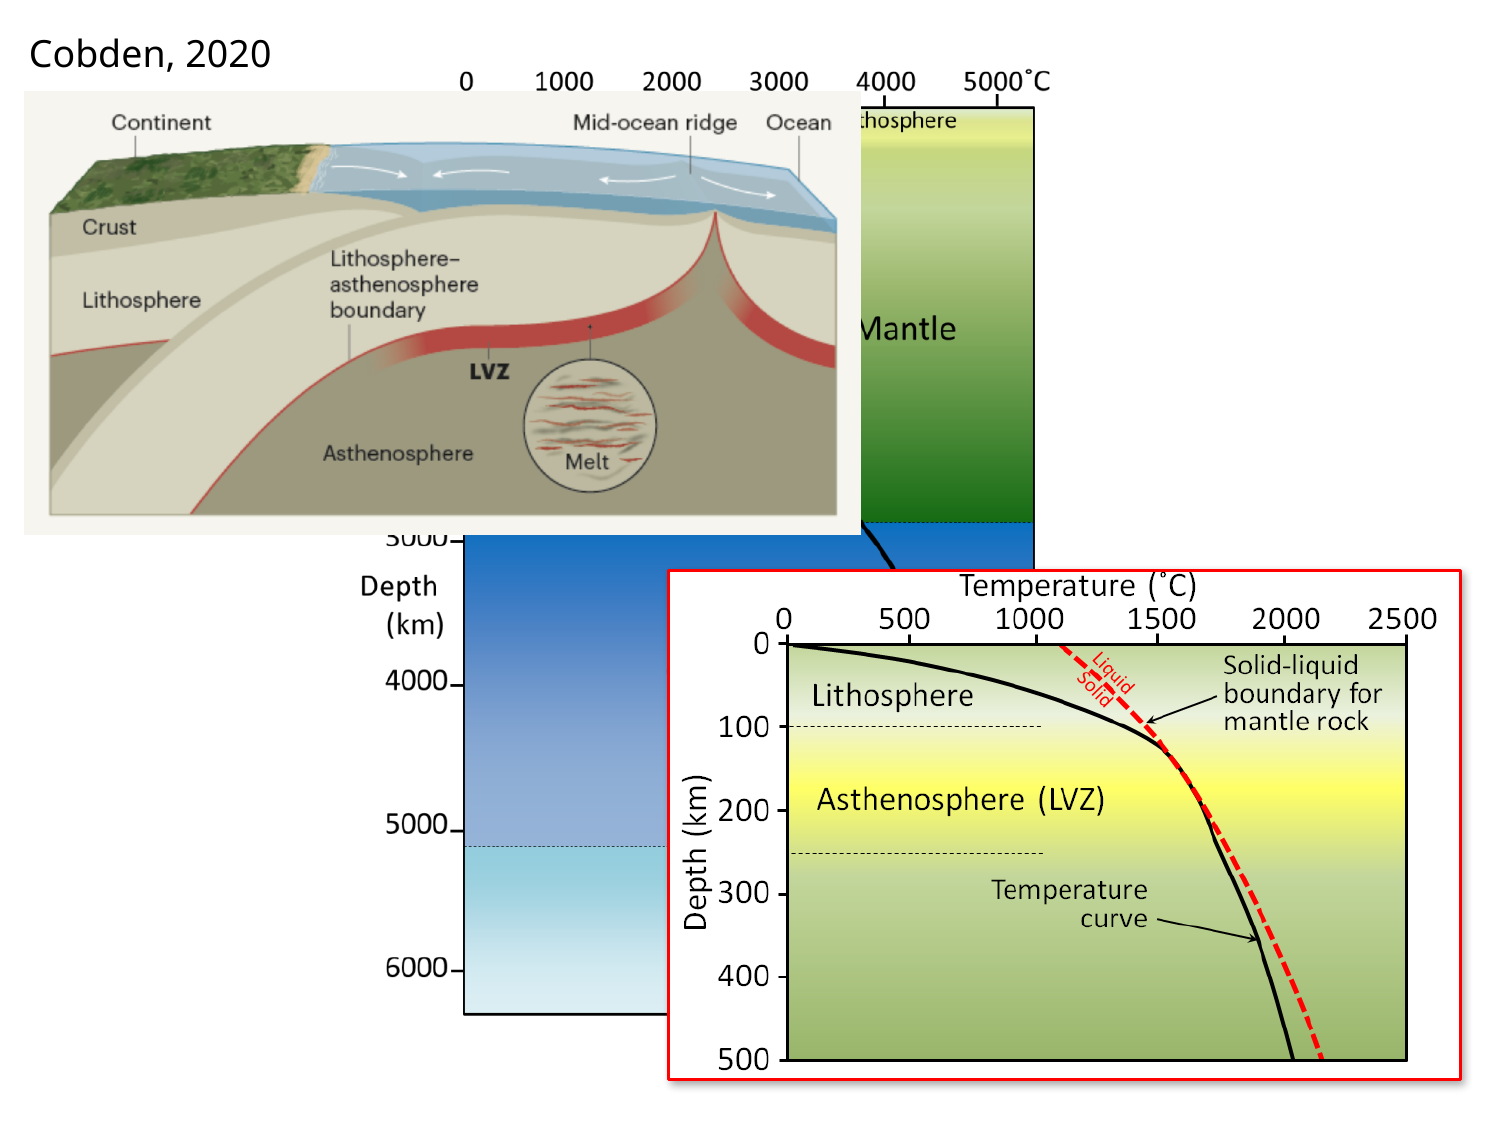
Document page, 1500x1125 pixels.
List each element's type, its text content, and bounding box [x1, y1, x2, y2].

text_box Cobden, 2020 [0, 22, 710, 83]
picture [24, 41, 1459, 1078]
